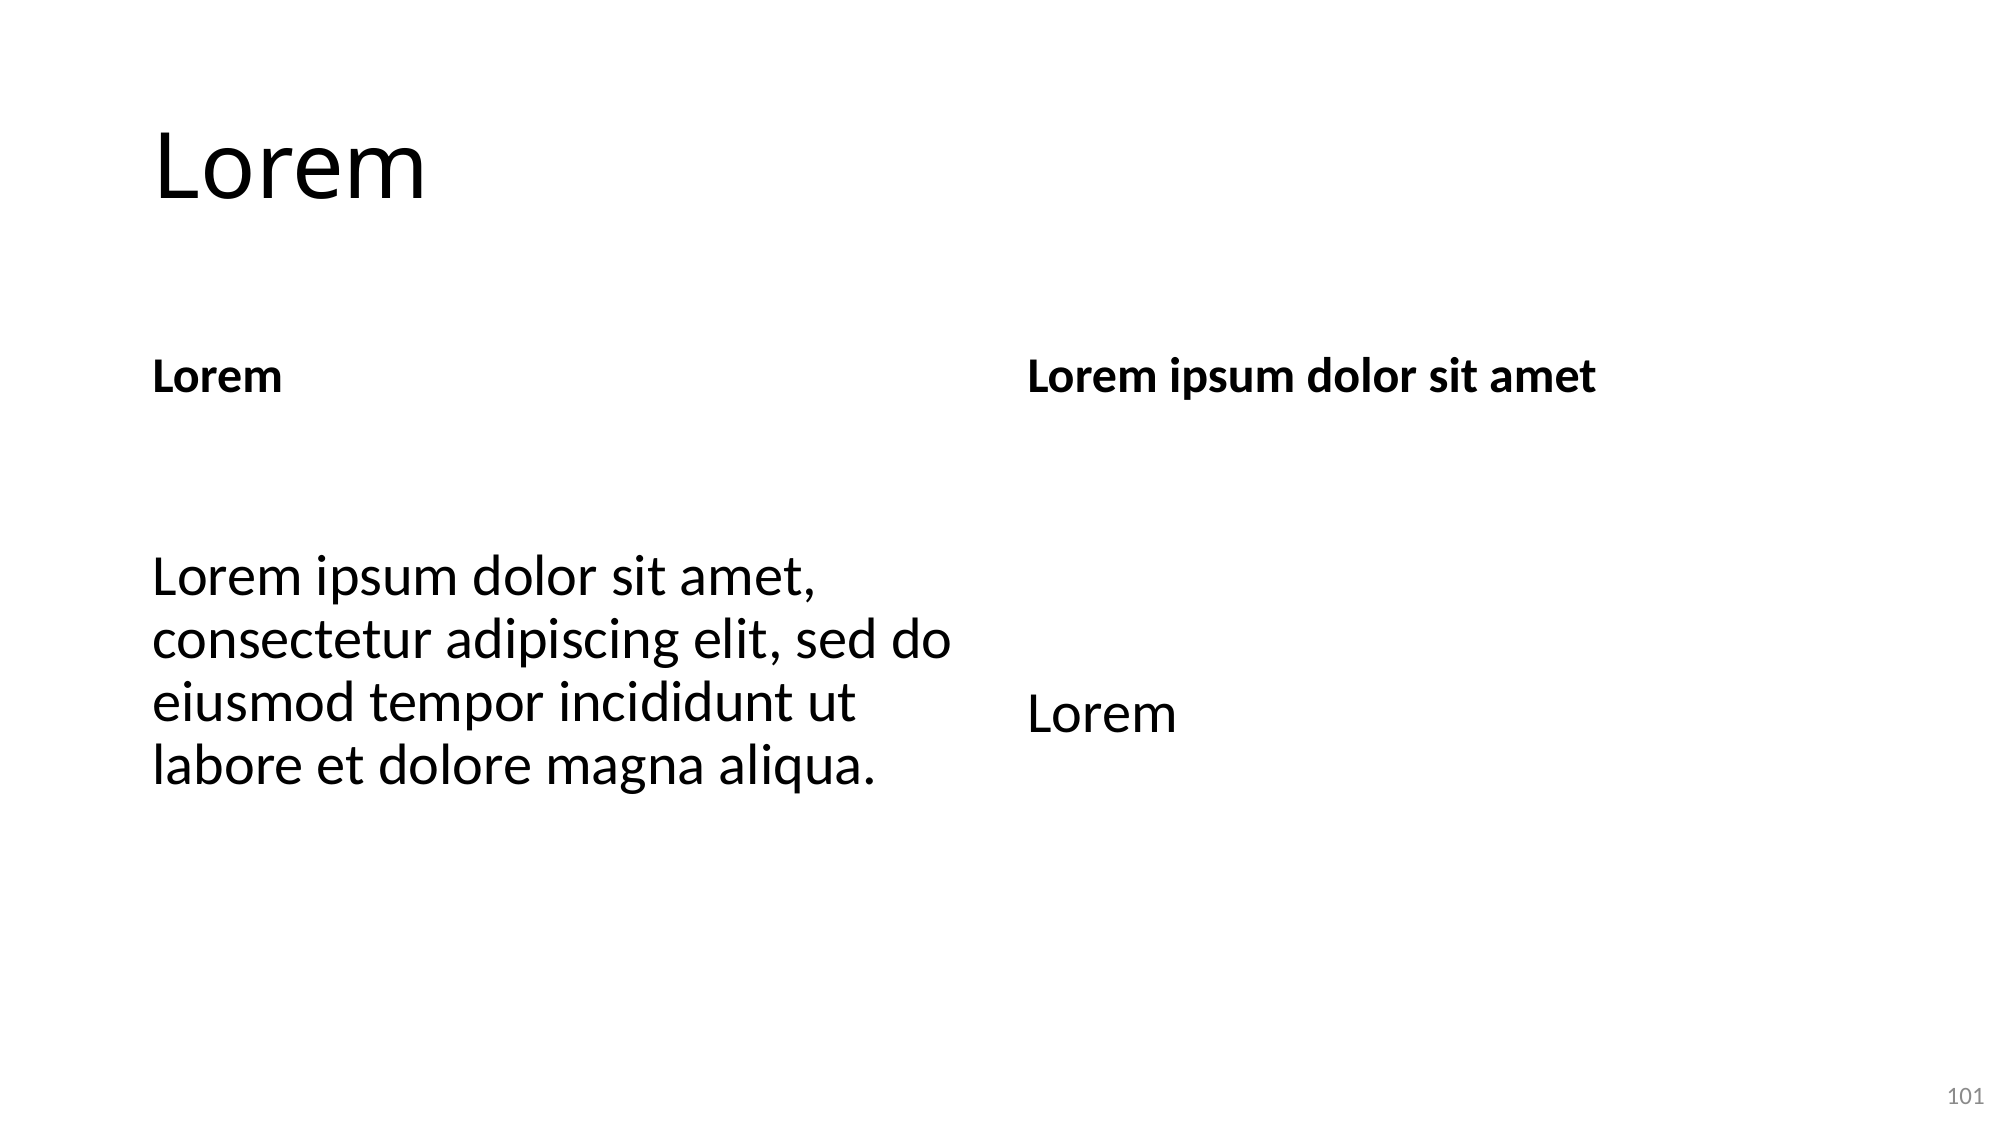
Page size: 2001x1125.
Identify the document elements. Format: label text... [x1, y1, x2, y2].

list Lorem ipsum dolor sit amet [1012, 275, 1863, 410]
list Lorem [137, 275, 984, 410]
list Lorem ipsum dolor sit amet, consectetur adipiscing elit, sed do eiusmod tempor incididunt ut labore et dolore magna aliqua. [137, 410, 984, 1016]
title Lorem [137, 59, 1863, 278]
list Lorem [1012, 410, 1863, 1016]
slide_number 101 [1902, 1065, 2000, 1125]
